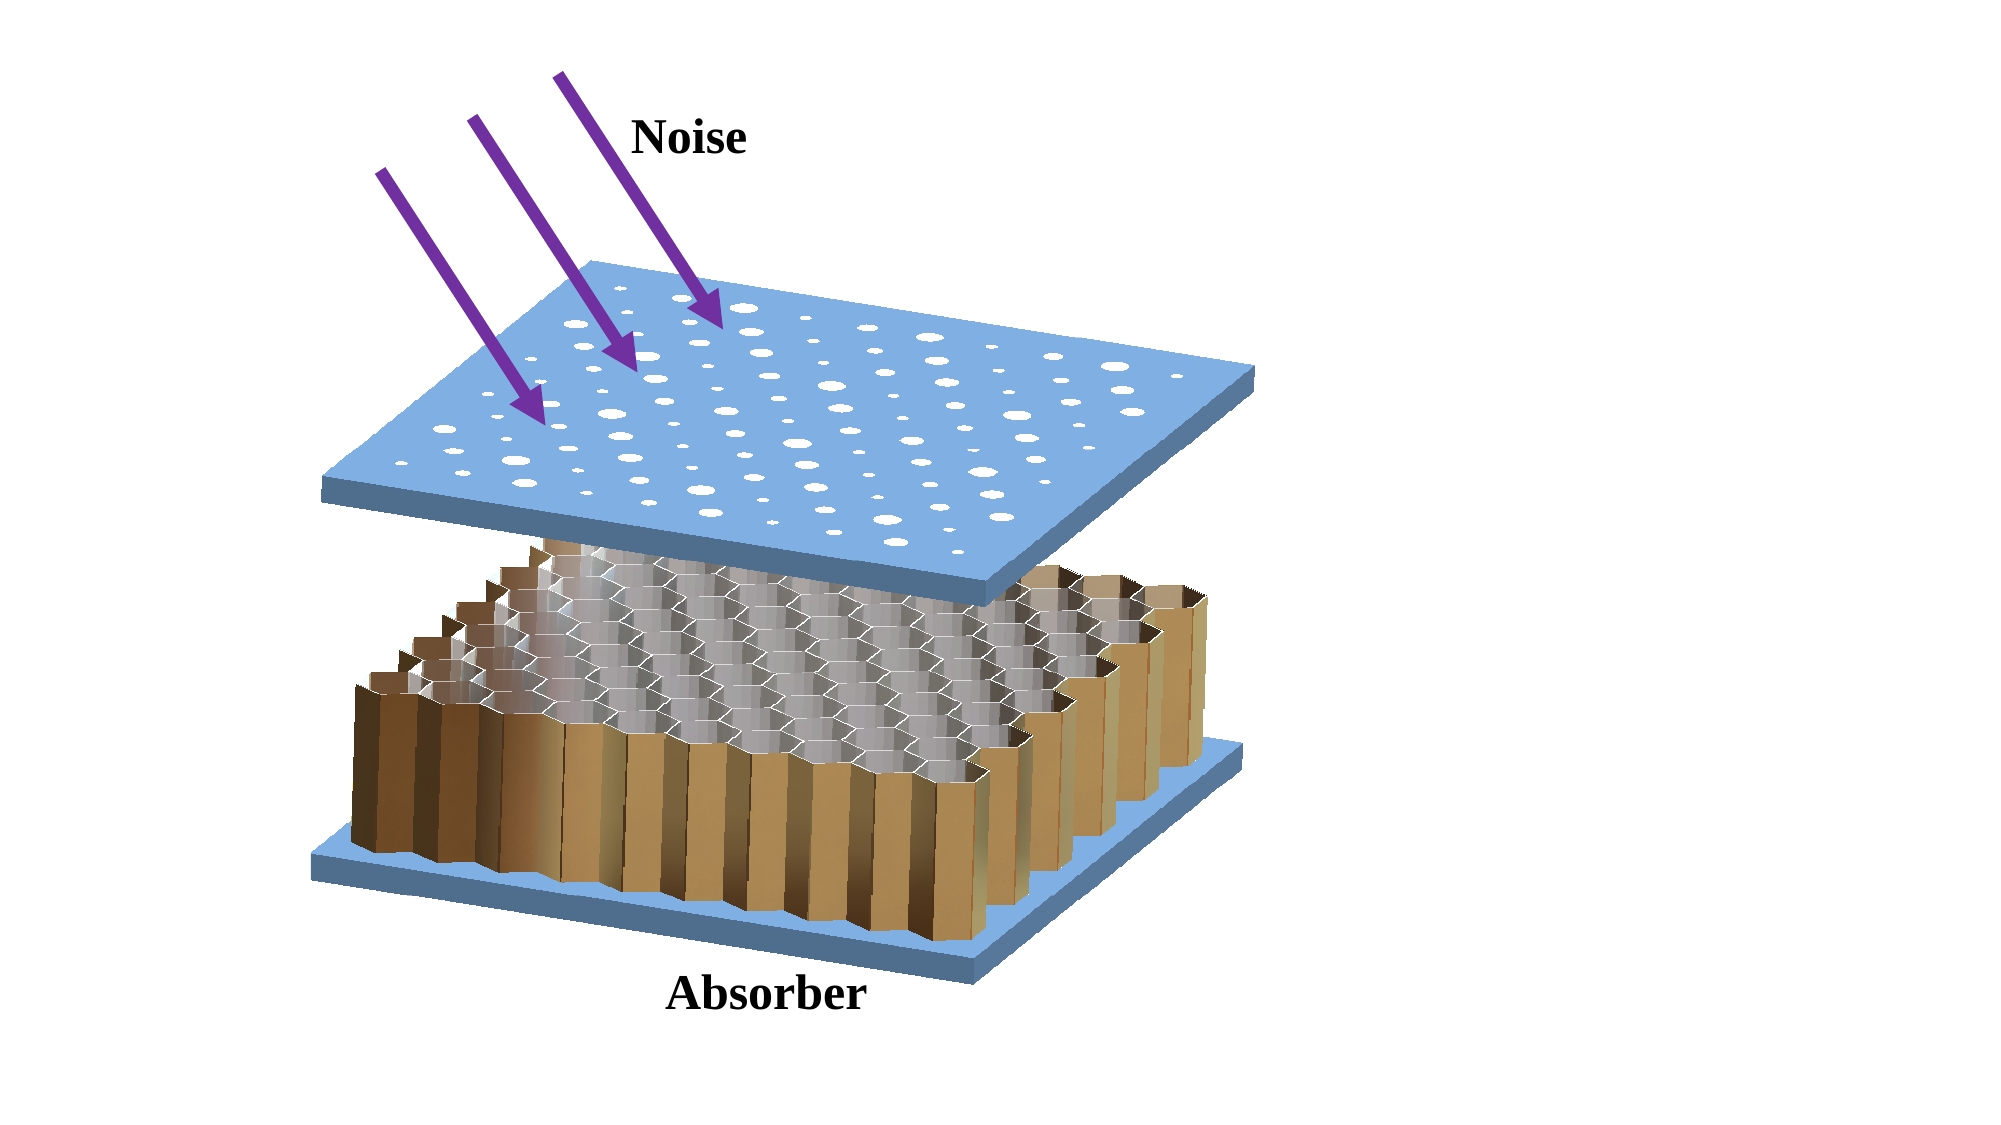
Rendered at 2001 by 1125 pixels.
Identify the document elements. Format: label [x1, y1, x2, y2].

text_box [310, 73, 1260, 1029]
